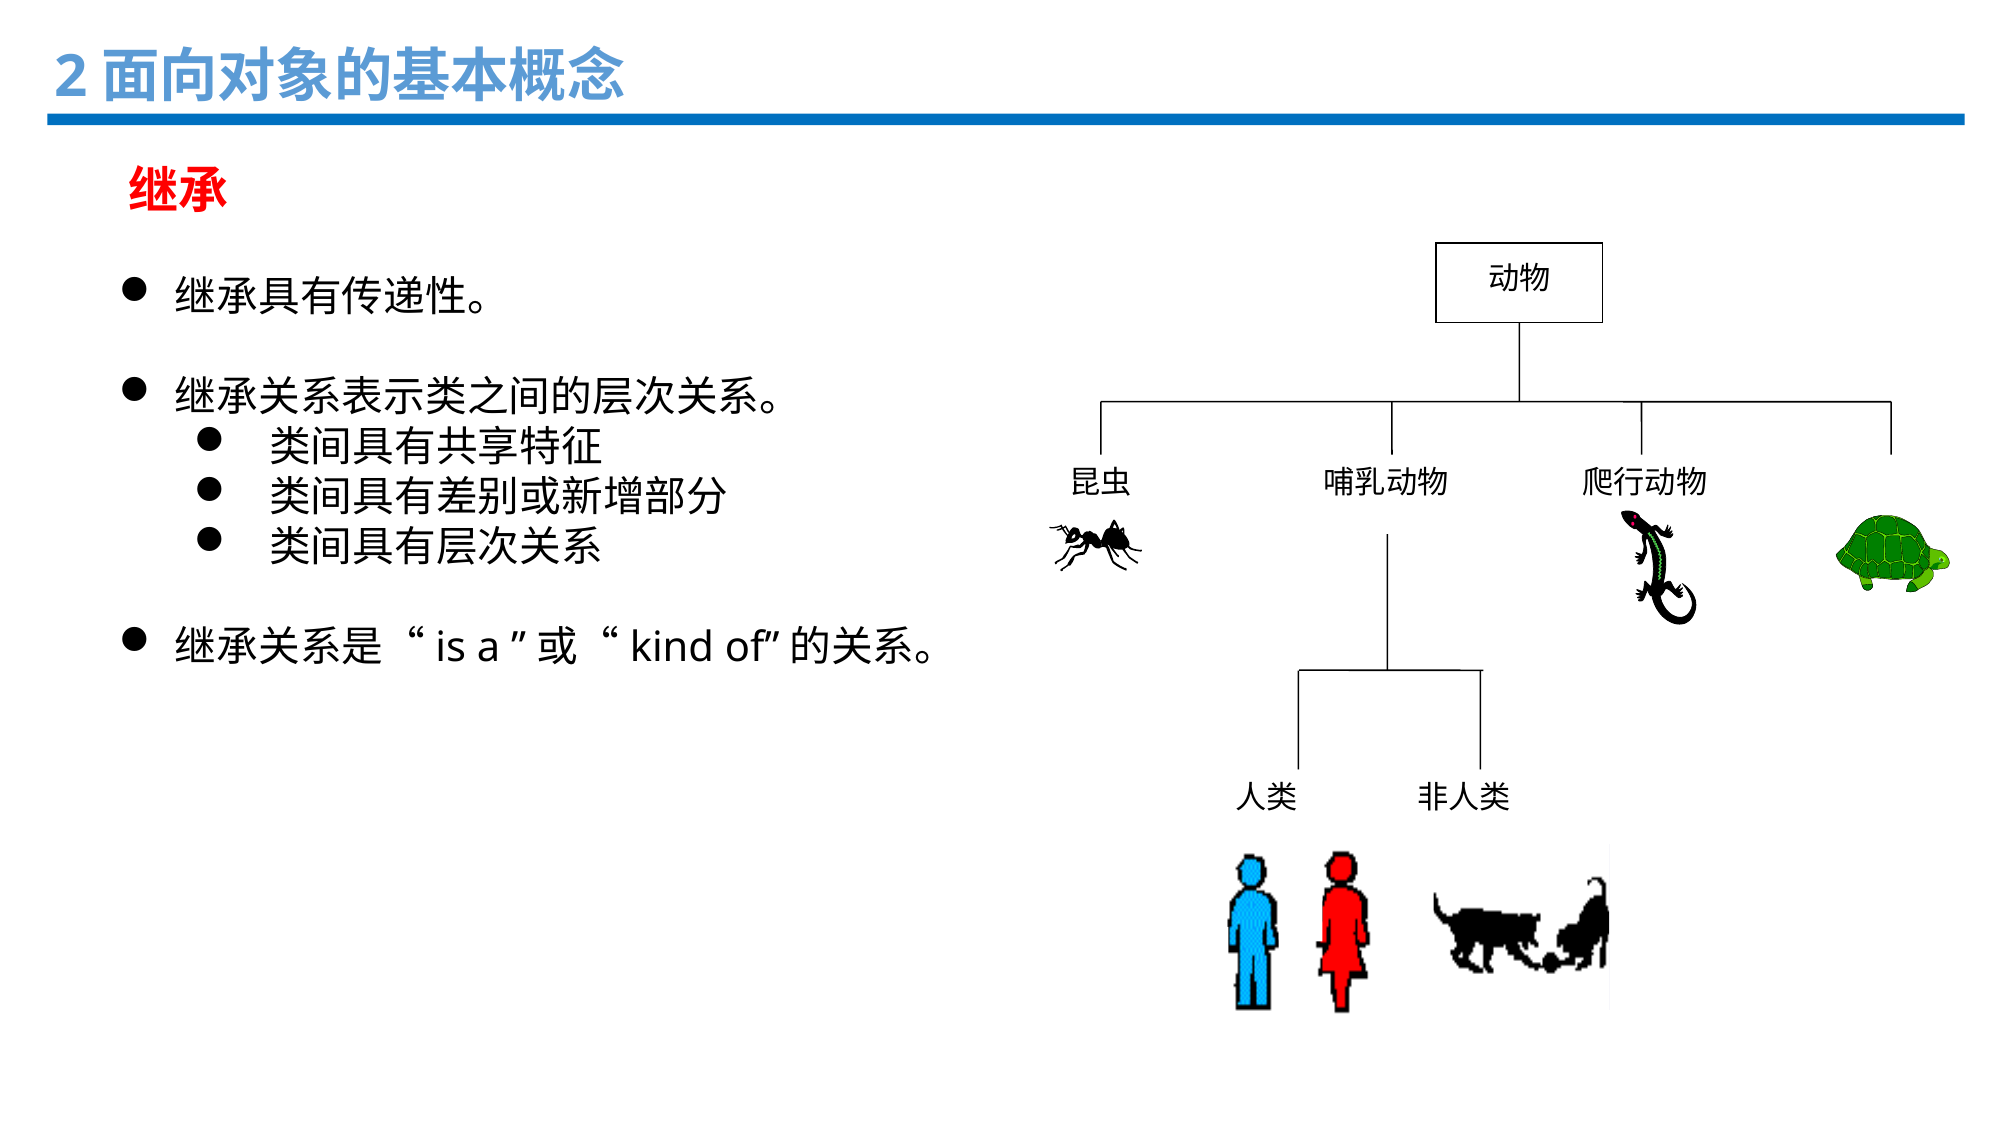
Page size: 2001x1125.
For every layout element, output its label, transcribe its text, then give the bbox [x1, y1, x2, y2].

text_box 继承具有传递性。 继承关系表示类之间的层次关系。 类间具有共享特征 类间具有差别或新增部分 类间具有层次关系 继承关系是“is a ”或“kind of”的关系。 [103, 262, 1017, 677]
text_box 2面向对象的基本概念 [39, 30, 641, 116]
text_box 继承 [113, 151, 244, 227]
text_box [1017, 243, 1950, 1039]
